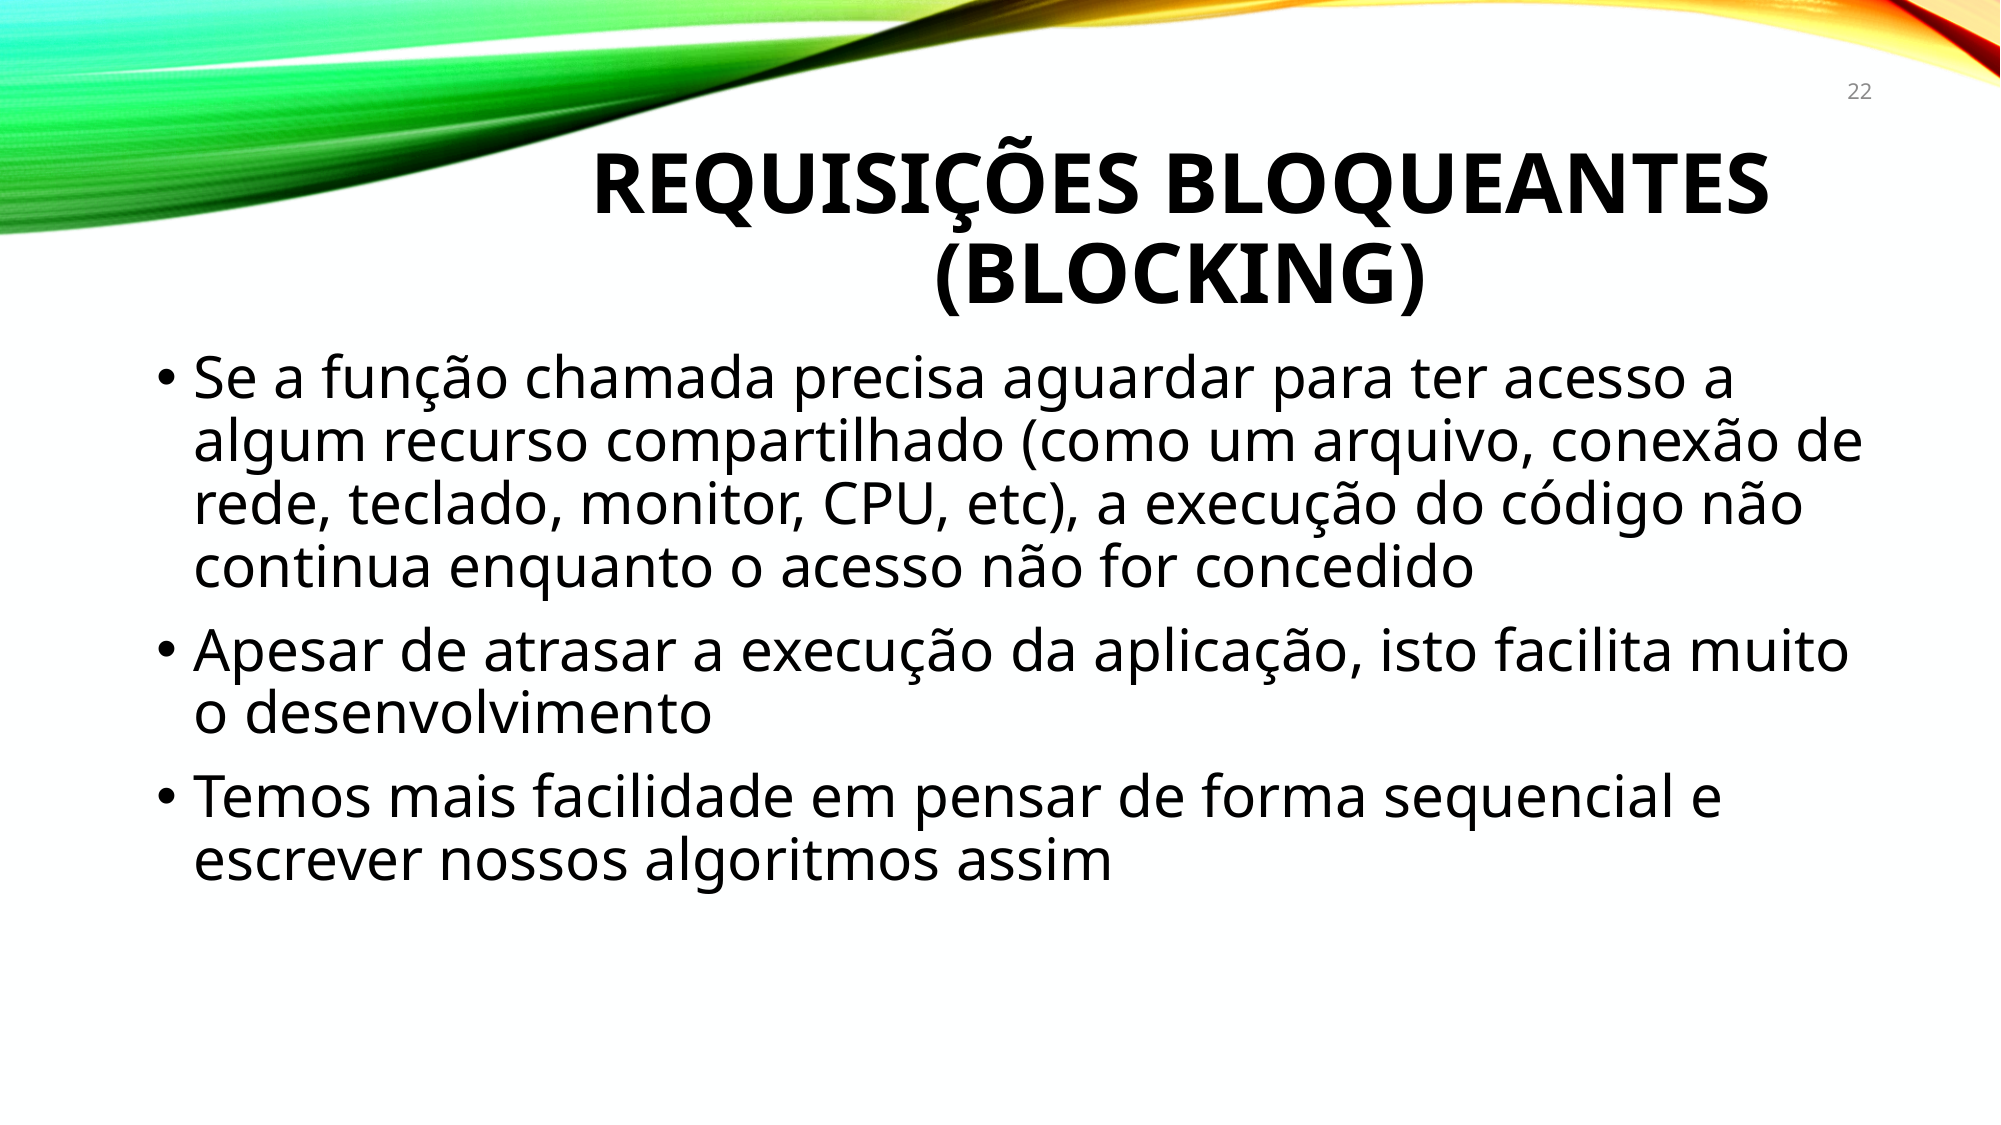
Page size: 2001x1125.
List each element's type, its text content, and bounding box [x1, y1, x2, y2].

list Se a função chamada precisa aguardar para ter acesso a algum recurso compartilhado (como um arquivo, conexão de rede, teclado, monitor, CPU, etc), a execução do código não continua enquanto o acesso não for concedido Apesar de atrasar a execução da aplicação, isto facilita muito o desenvolvimento Temos mais facilidade em pensar de forma sequencial e escrever nossos algoritmos assim [141, 340, 1888, 1090]
picture [0, 0, 2000, 237]
title Requisições Bloqueantes (Blocking) [474, 125, 1888, 338]
slide_number 22 [1437, 62, 1888, 123]
